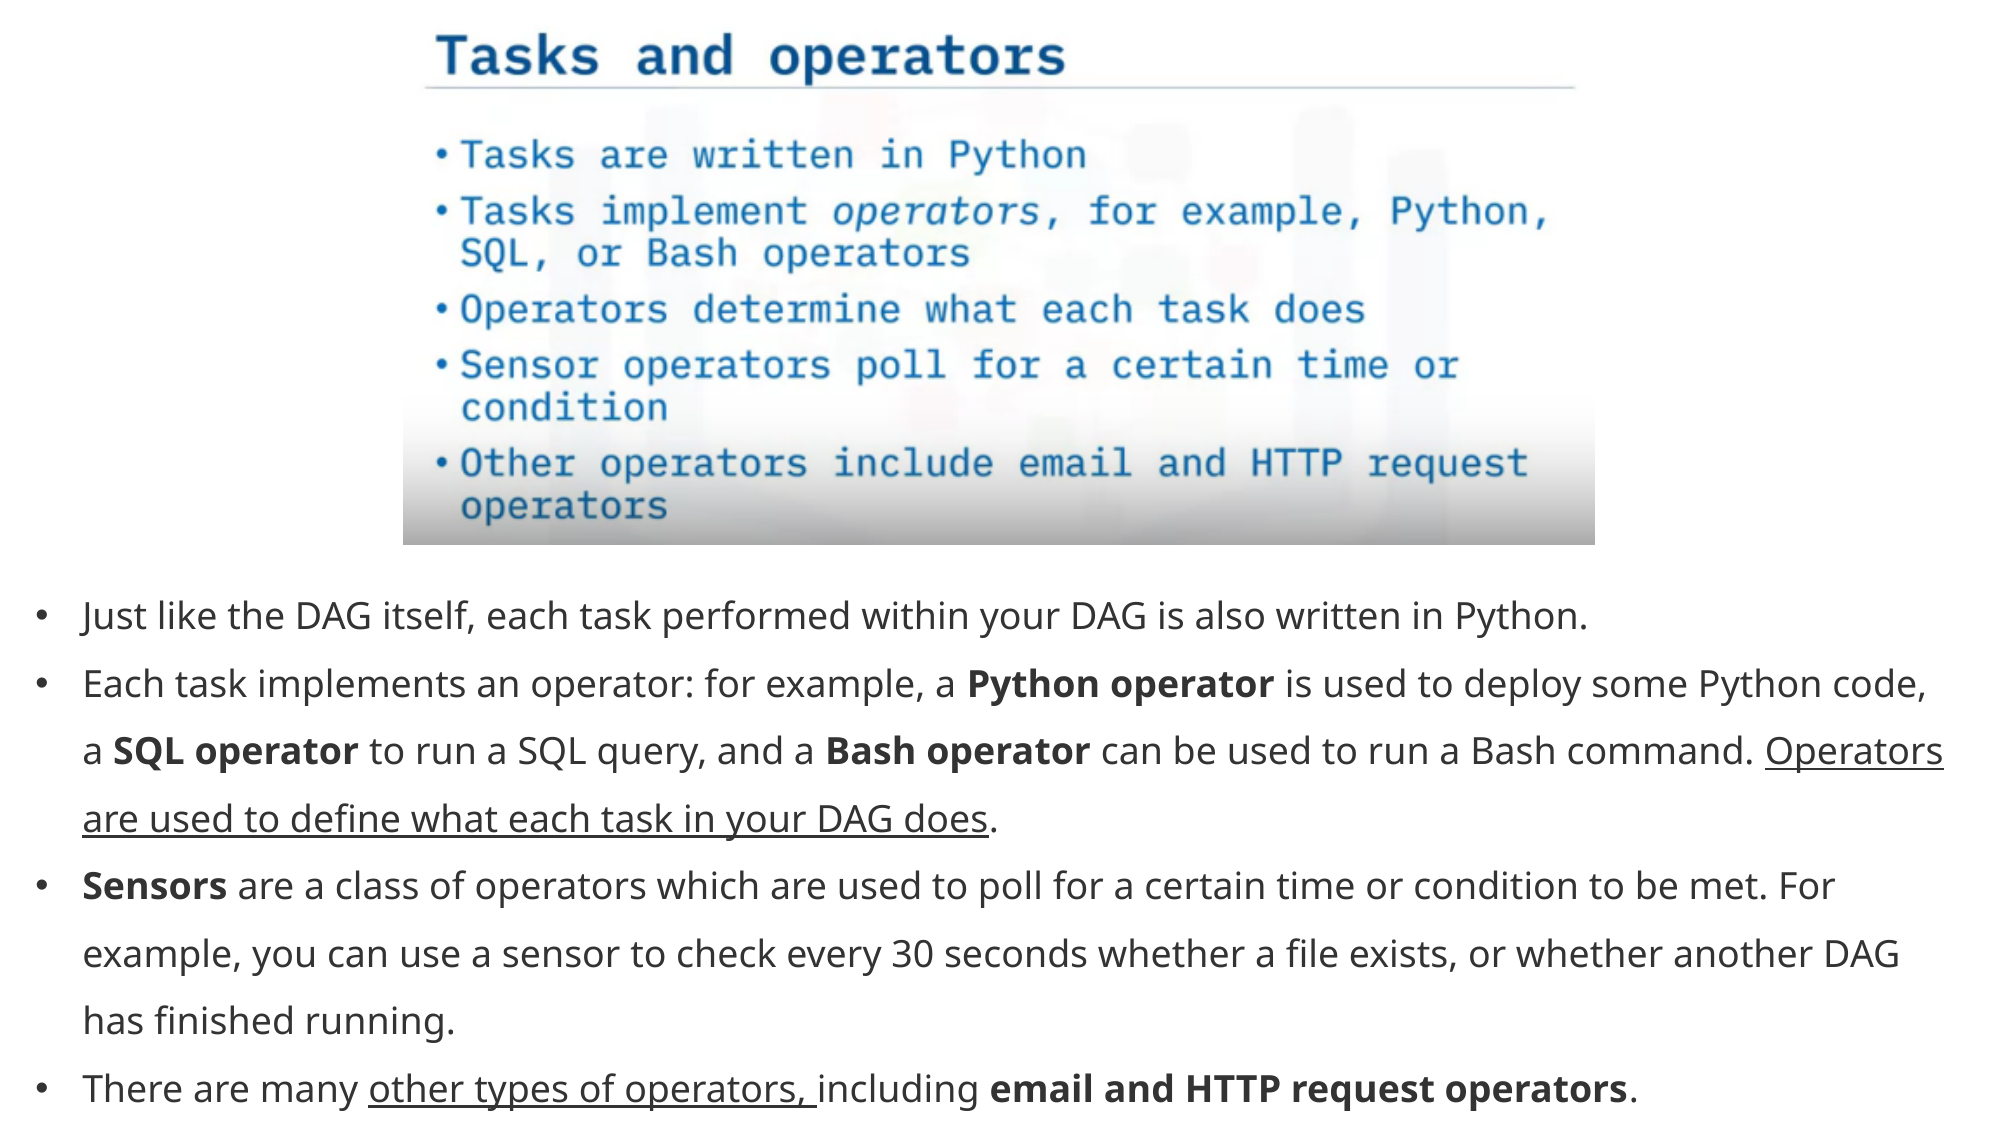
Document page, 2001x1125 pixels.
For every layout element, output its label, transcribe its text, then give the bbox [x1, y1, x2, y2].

picture [403, 23, 1595, 545]
text_box Just like the DAG itself, each task performed within your DAG is also written in Python. Each task implements an operator: for example, a Python operator is used to deploy some Python code, a SQL operator to run a SQL query, and a Bash operator can be used to run a Bash command. Operators are used to define what each task in your DAG does. Sensors are a class of operators which are used to poll for a certain time or condition to be met. For example, you can use a sensor to check every 30 seconds whether a file exists, or whether another DAG has finished running. There are many other types of operators, including email and HTTP request operators. [20, 562, 1970, 1118]
